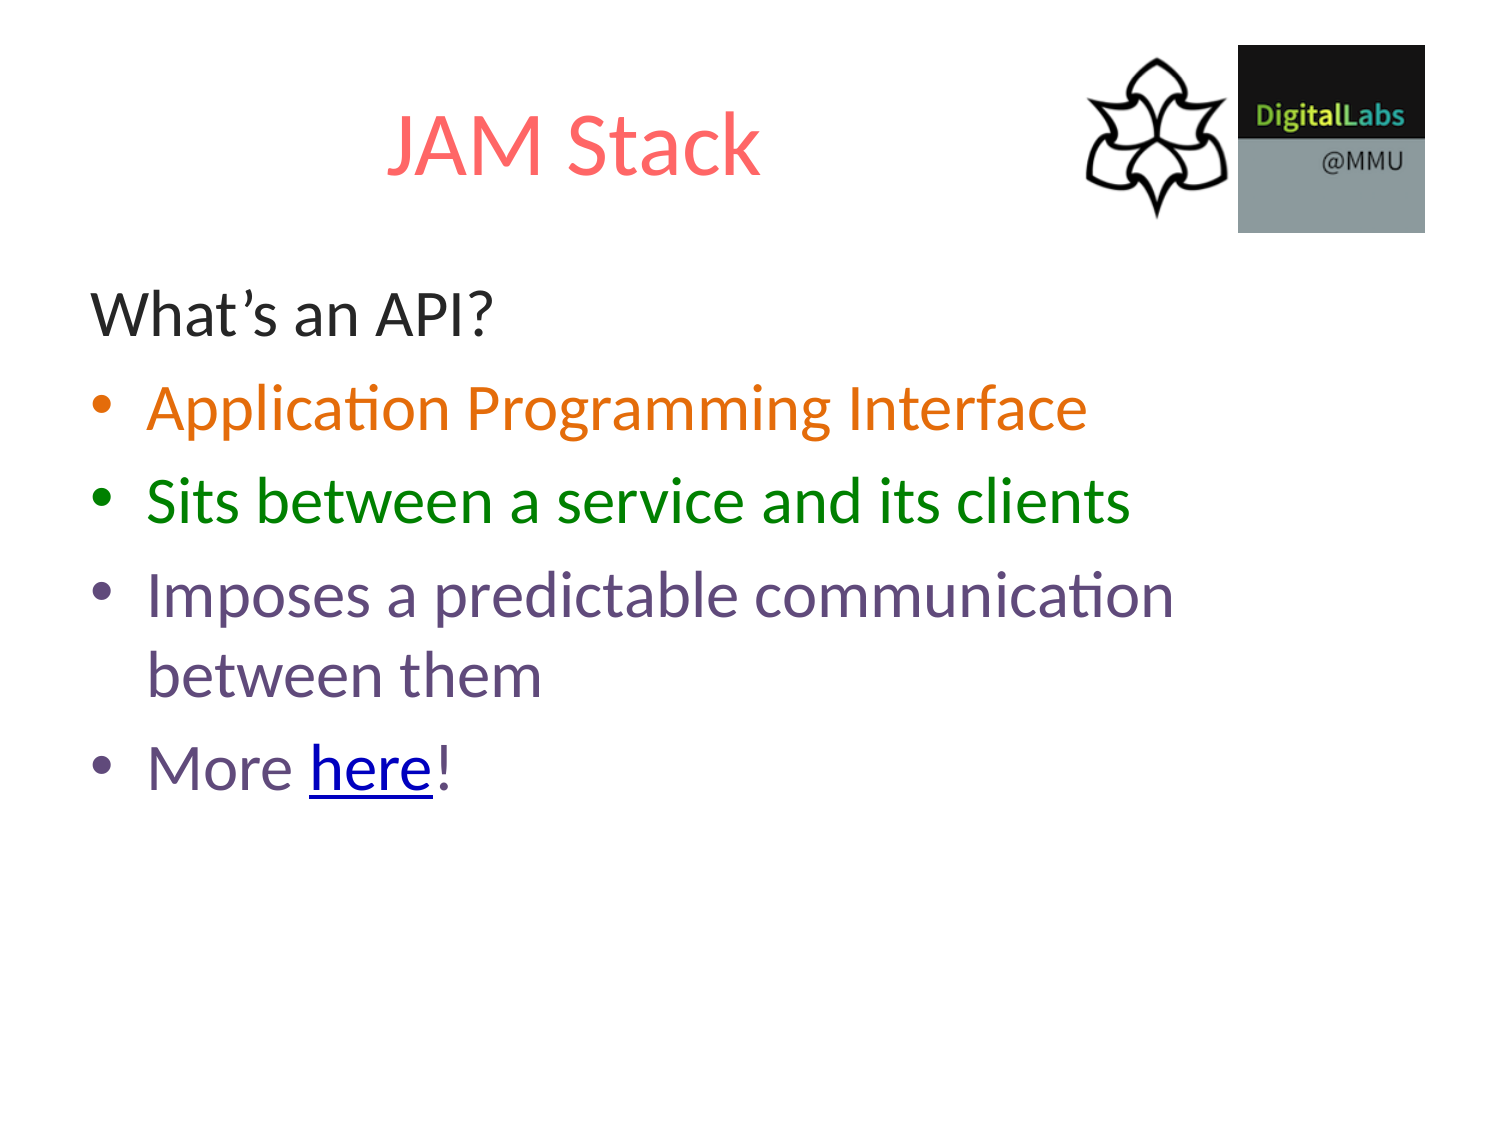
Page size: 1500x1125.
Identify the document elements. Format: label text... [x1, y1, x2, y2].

list What’s an API? Application Programming Interface Sits between a service and its clients Imposes a predictable communication between them More here! [75, 262, 1425, 1005]
picture [1075, 45, 1425, 233]
title JAM Stack [75, 45, 1075, 233]
